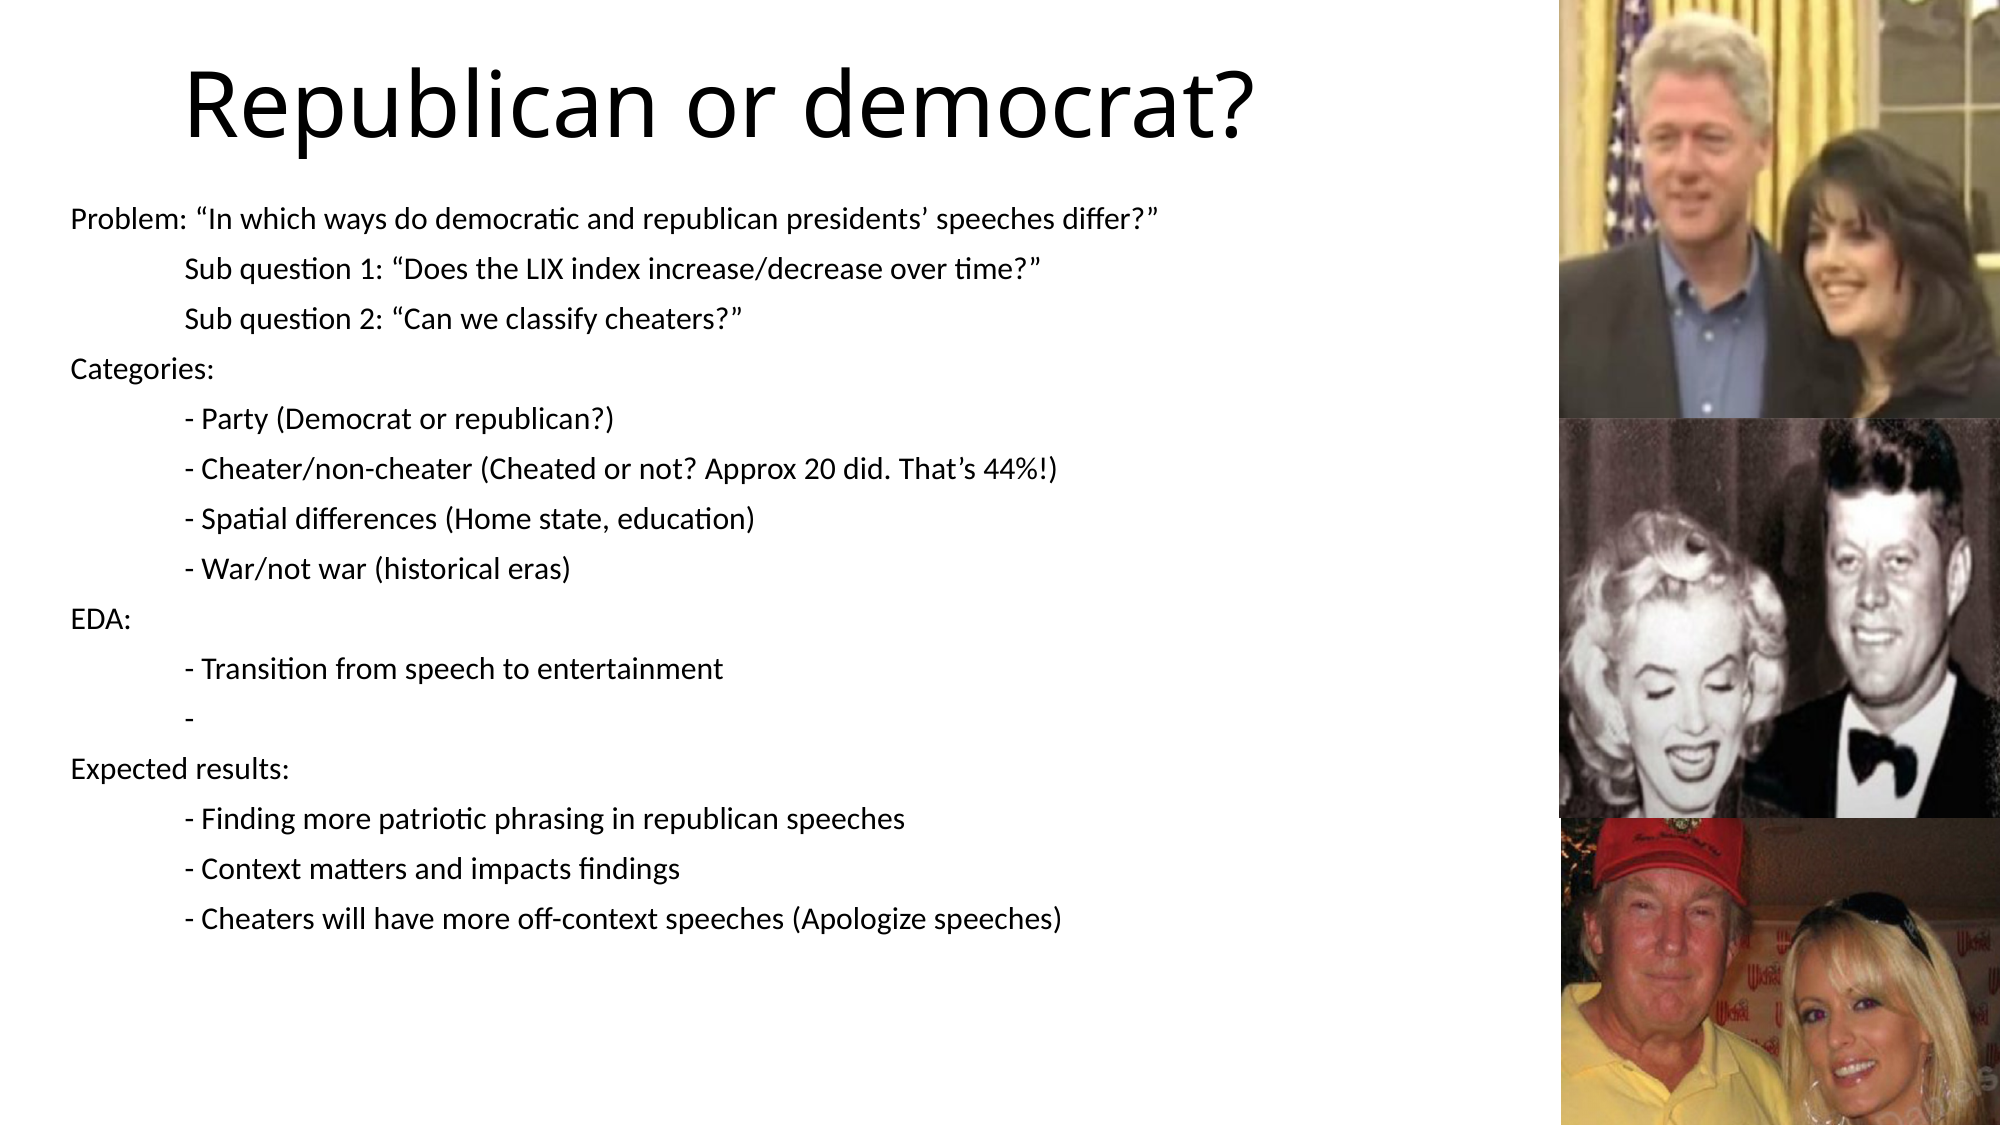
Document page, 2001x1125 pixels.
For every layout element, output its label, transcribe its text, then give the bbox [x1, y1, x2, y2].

list Problem: “In which ways do democratic and republican presidents’ speeches differ?” Sub question 1: “Does the LIX index increase/decrease over time?” Sub question 2: “Can we classify cheaters?” Categories: - Party (Democrat or republican?) - Cheater/non-cheater (Cheated or not? Approx 20 did. That’s 44%!) - Spatial differences (Home state, education) - War/not war (historical eras) EDA: - Transition from speech to entertainment - Expected results: - Finding more patriotic phrasing in republican speeches - Context matters and impacts findings - Cheaters will have more off-context speeches (Apologize speeches) [55, 194, 1475, 948]
title Republican or democrat? [0, 0, 1498, 217]
picture [1559, 0, 2000, 1125]
